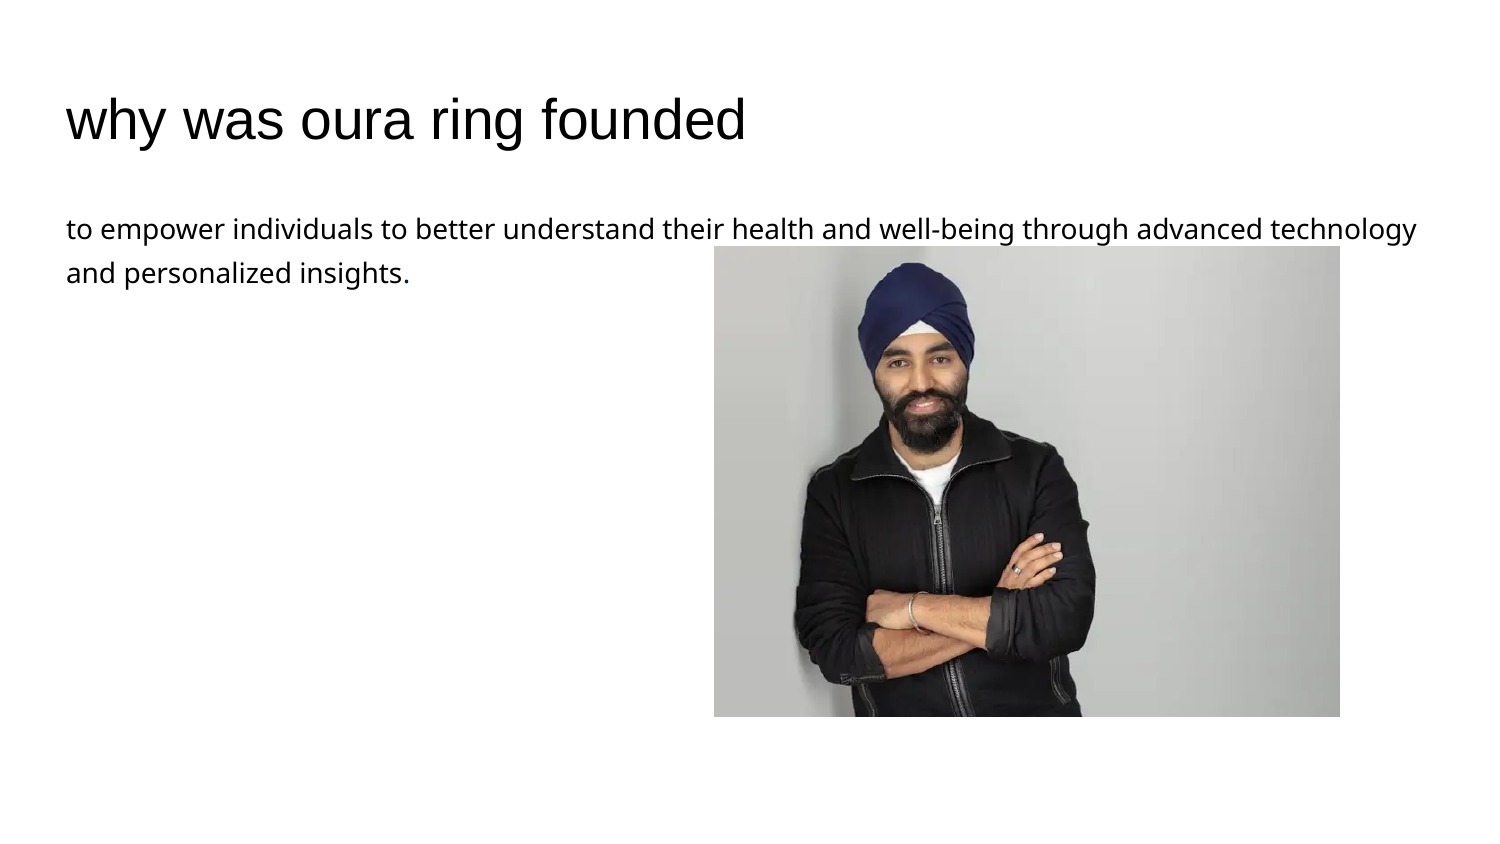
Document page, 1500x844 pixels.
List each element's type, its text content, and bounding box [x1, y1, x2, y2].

title why was oura ring founded [51, 72, 1449, 167]
list to empower individuals to better understand their health and well-being through advanced technology and personalized insights. [51, 189, 1449, 750]
picture [713, 246, 1340, 717]
